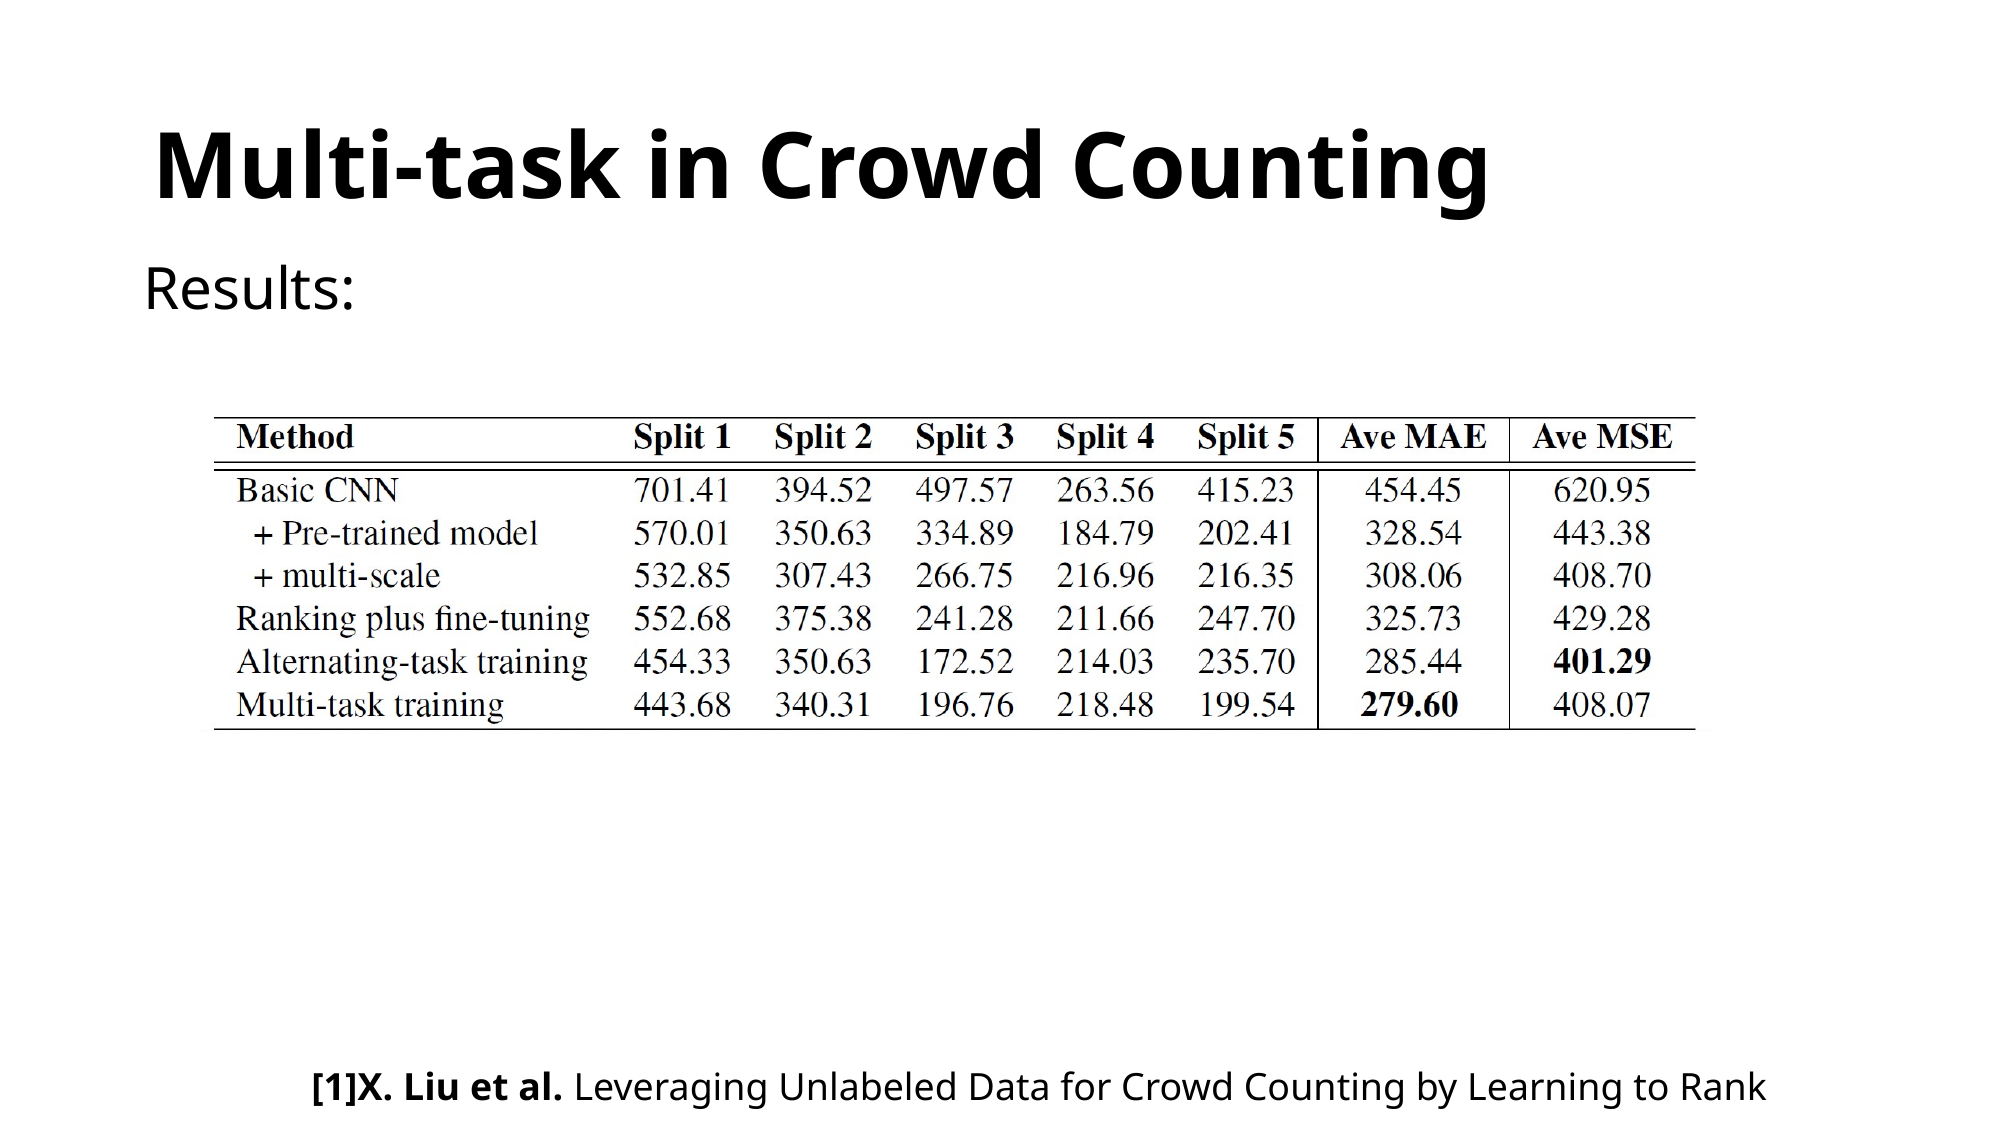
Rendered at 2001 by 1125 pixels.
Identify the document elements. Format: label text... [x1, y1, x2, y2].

list Results: [128, 251, 1854, 966]
title Multi-task in Crowd Counting [137, 59, 1863, 278]
picture [198, 400, 1728, 732]
text_box [1]X. Liu et al. Leveraging Unlabeled Data for Crowd Counting by Learning to Rank [71, 1055, 1813, 1116]
